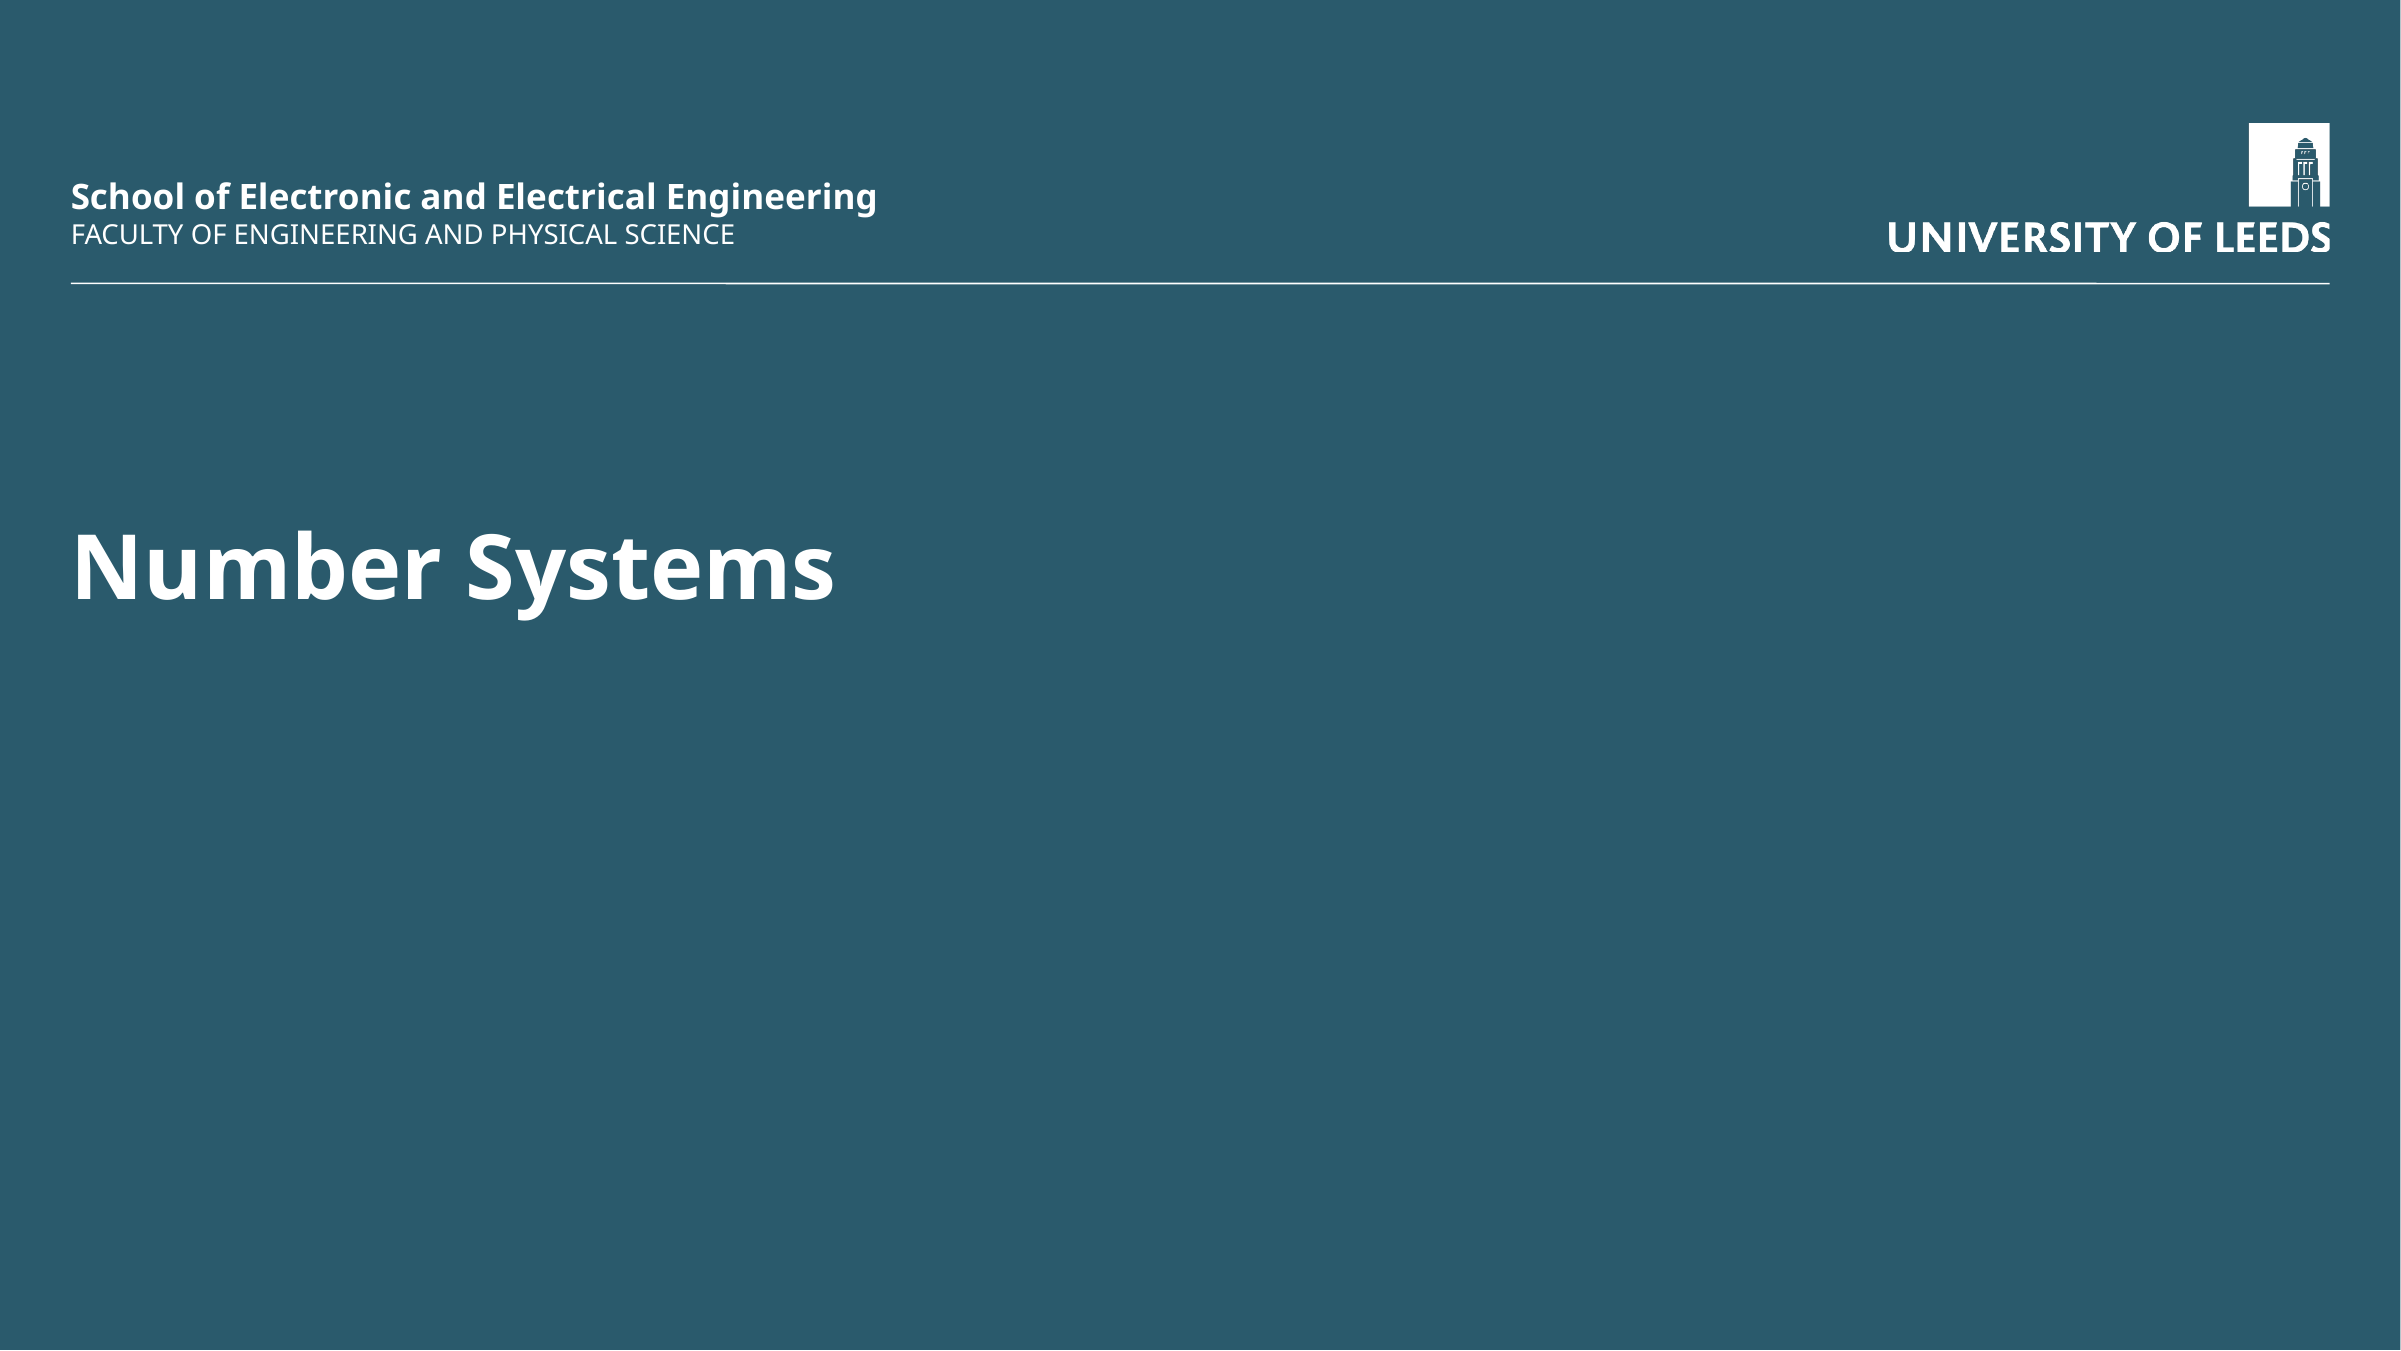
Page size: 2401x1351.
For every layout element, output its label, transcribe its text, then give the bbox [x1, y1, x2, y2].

title Number Systems [70, 439, 2330, 618]
